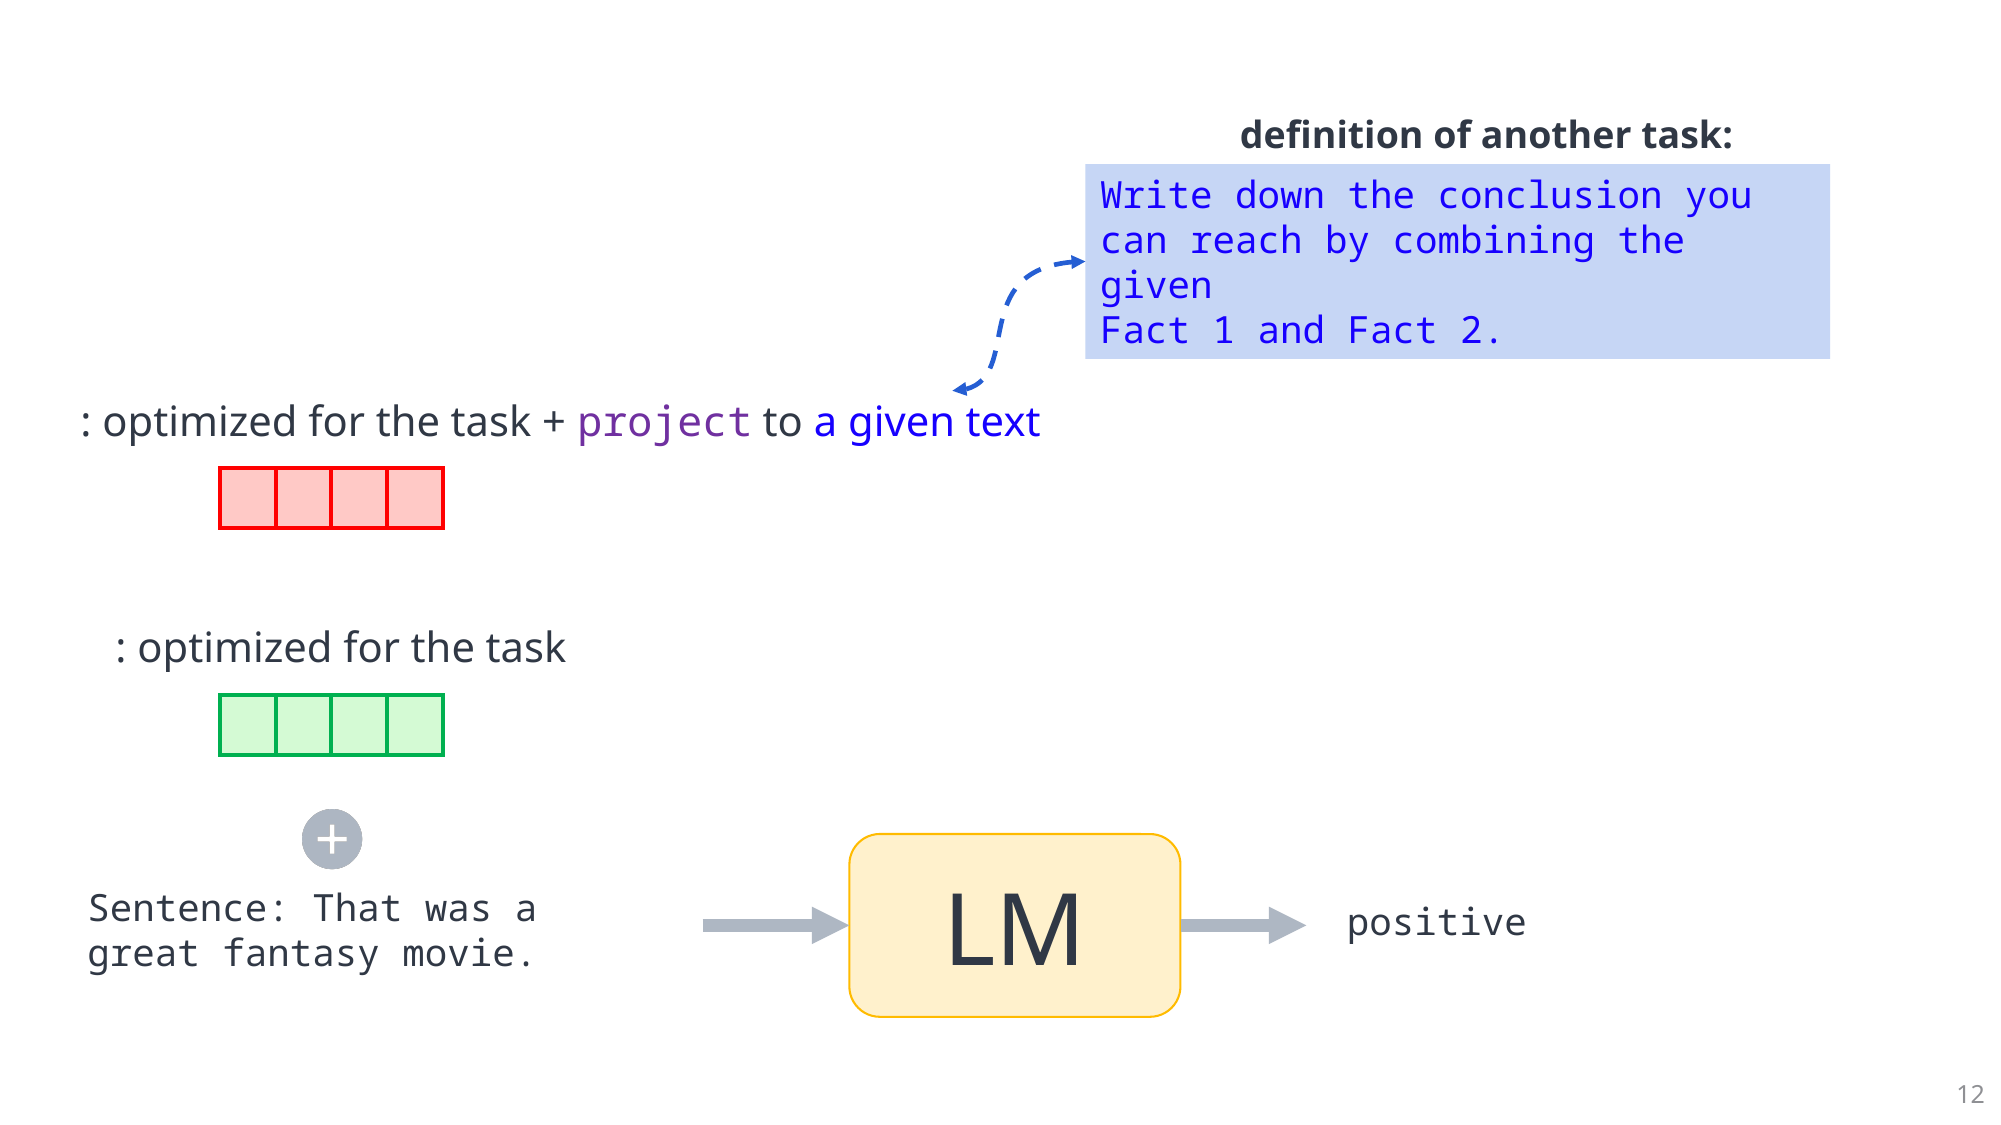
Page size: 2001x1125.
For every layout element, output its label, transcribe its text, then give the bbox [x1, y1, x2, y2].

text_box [943, 248, 1095, 382]
text_box definition of another task: [1166, 103, 1749, 164]
text_box positive [1332, 890, 1787, 950]
table_header [222, 470, 274, 526]
table_header [333, 697, 385, 753]
table_header [222, 697, 274, 753]
text_box LM [848, 832, 1182, 1018]
picture [294, 801, 370, 877]
slide_number 12 [1913, 1065, 2000, 1125]
text_box Write down the conclusion you can reach by combining the given Fact 1 and Fact 2. [1085, 164, 1831, 359]
table_header [278, 470, 329, 526]
table_header [333, 470, 385, 526]
table_header [278, 697, 329, 753]
table_header [389, 470, 441, 526]
text_box Sentence: That was a great fantasy movie. [72, 876, 646, 982]
table_header [389, 697, 441, 753]
